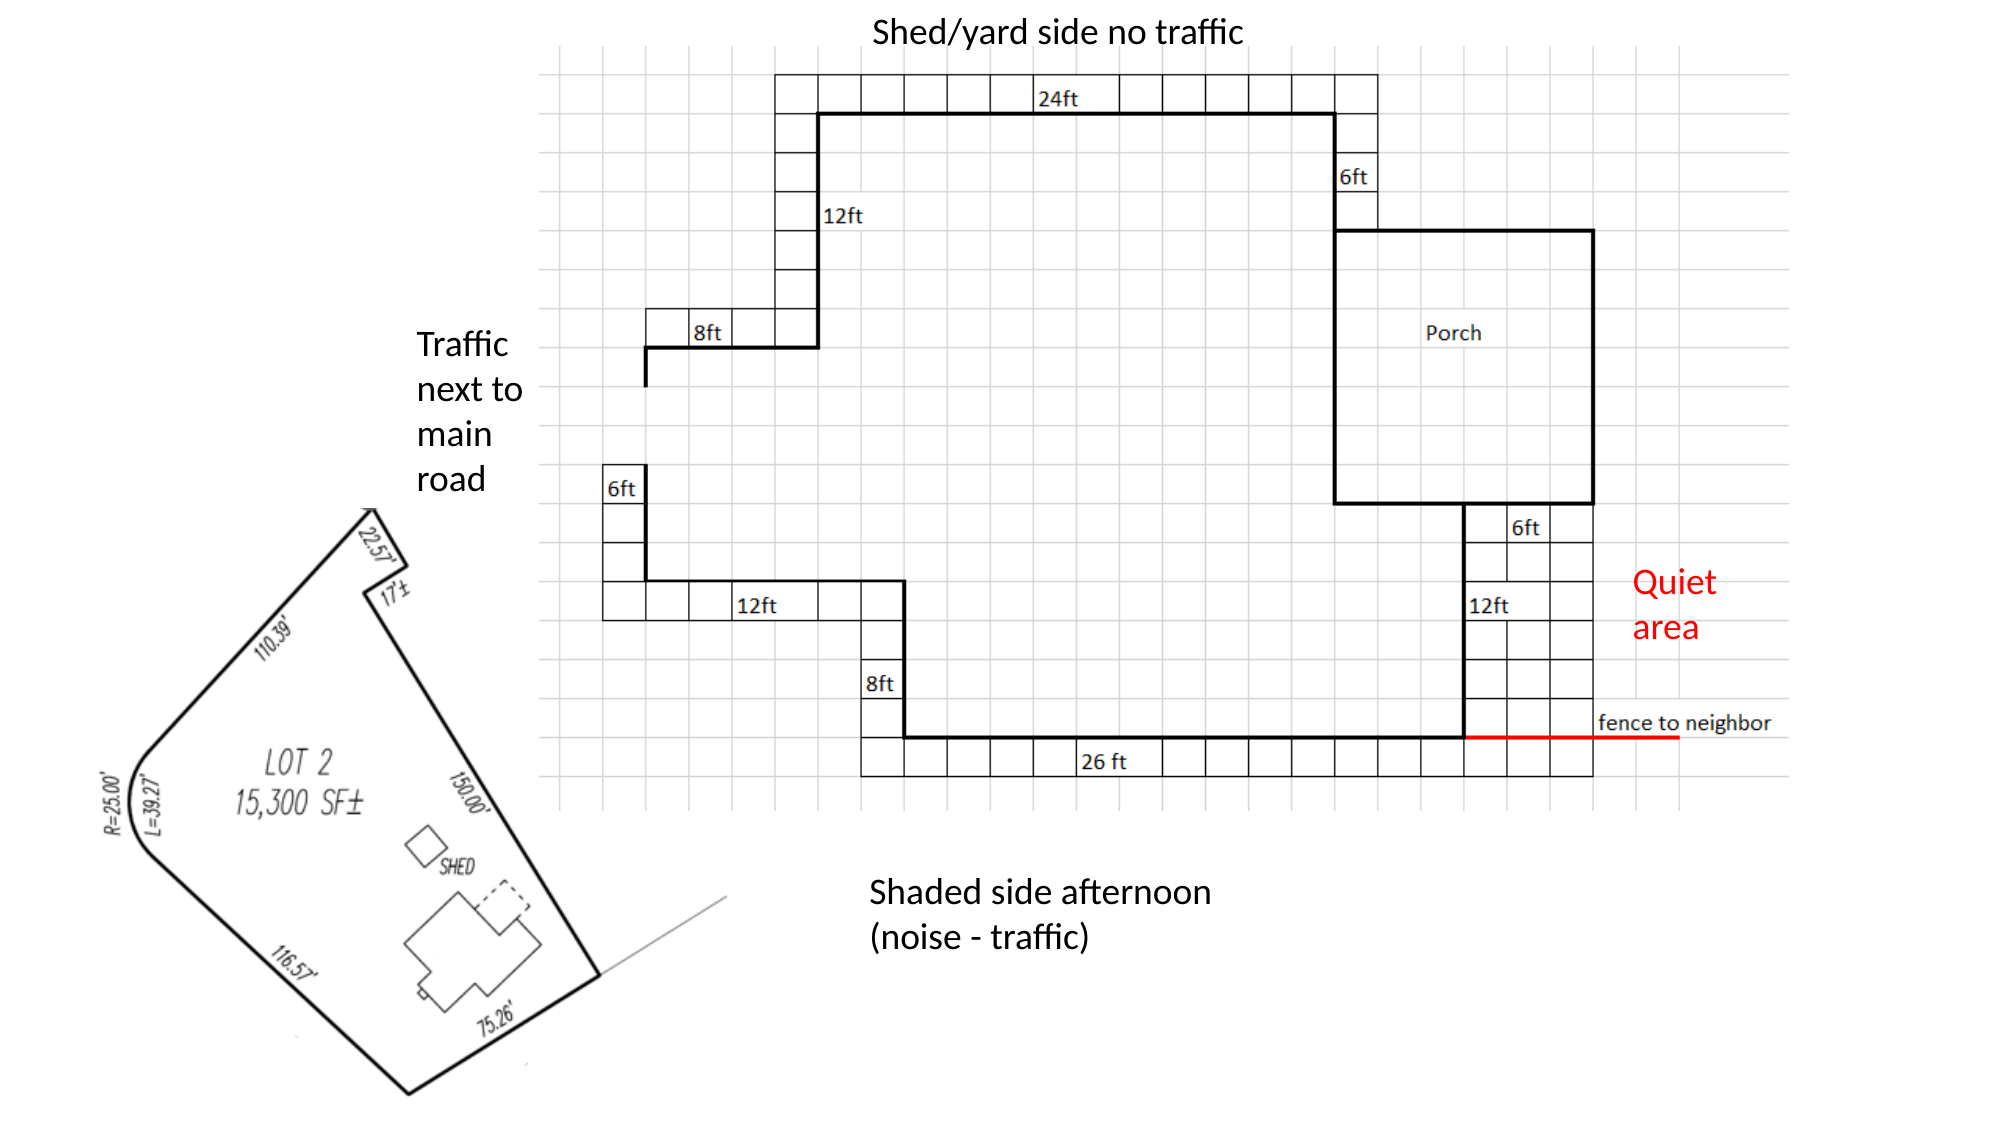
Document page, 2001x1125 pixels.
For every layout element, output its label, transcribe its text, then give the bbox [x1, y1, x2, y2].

text_box Shed/yard side no traffic [857, 0, 1260, 46]
picture [12, 46, 1789, 1107]
text_box Traffic next to main road [401, 311, 539, 507]
text_box Shaded side afternoon (noise - traffic) [854, 859, 1586, 965]
